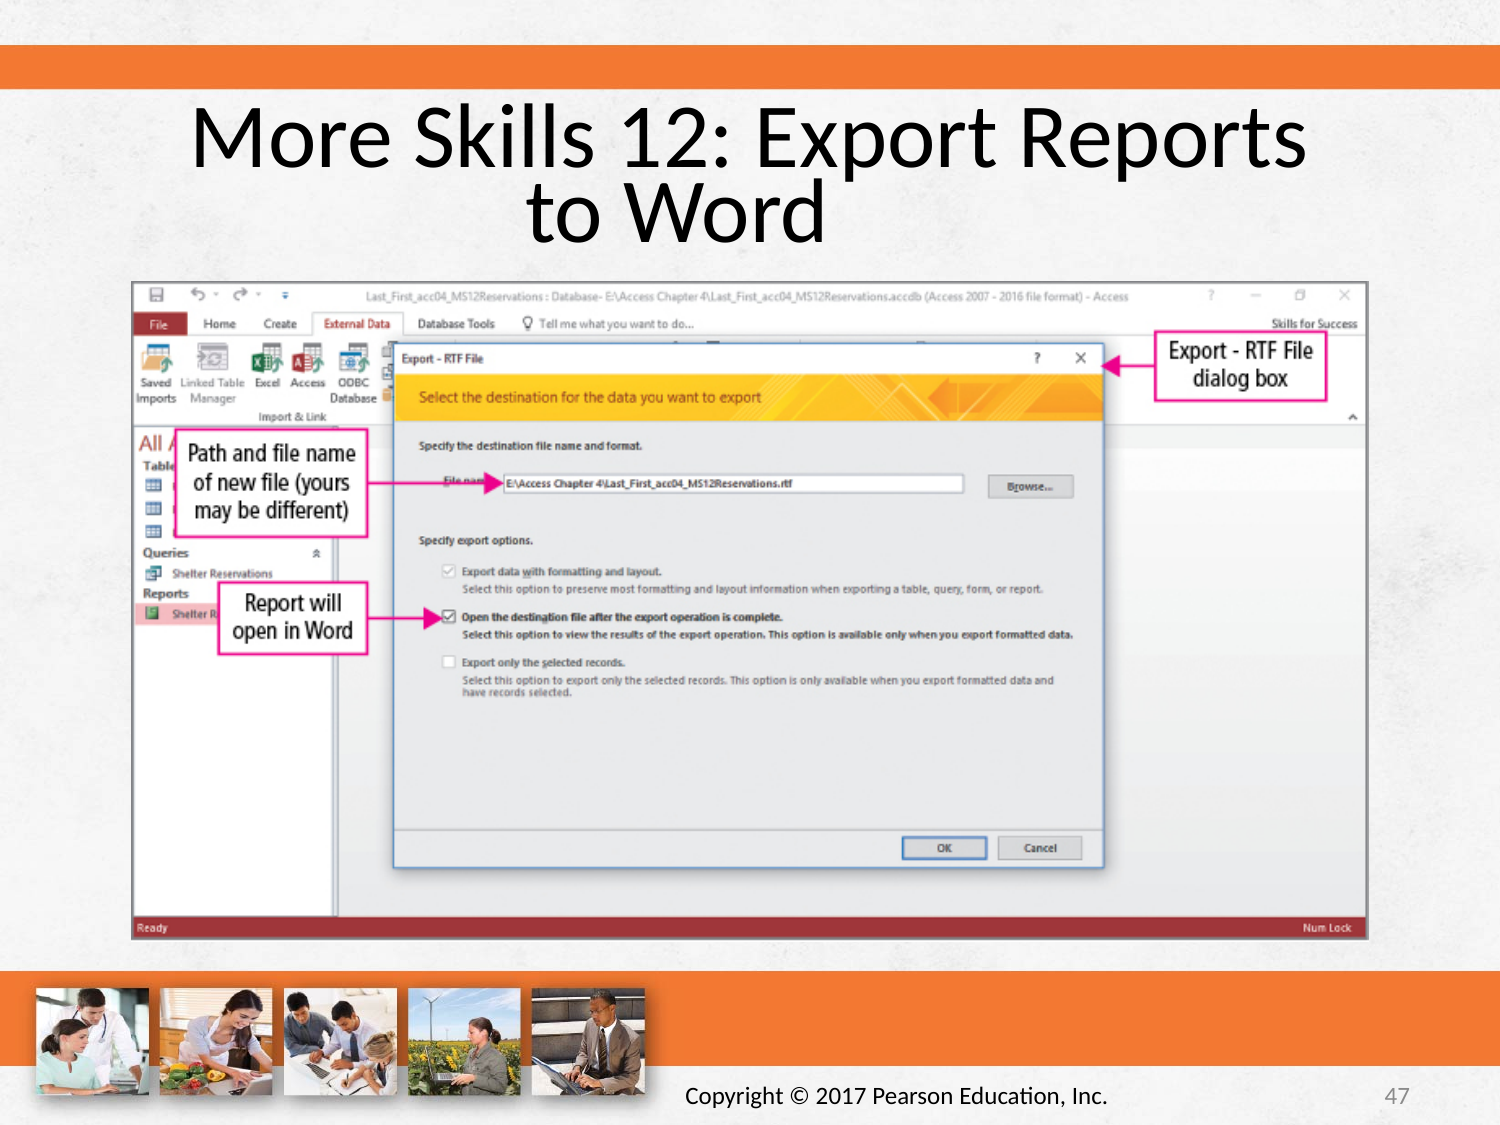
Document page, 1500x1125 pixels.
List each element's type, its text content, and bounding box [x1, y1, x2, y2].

picture [0, 0, 1500, 1125]
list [131, 281, 1369, 942]
slide_number 47 [1074, 1065, 1425, 1125]
footer Copyright © 2017 Pearson Education, Inc. [662, 1065, 1074, 1125]
title More Skills 12: Export Reports to Word [74, 91, 1426, 280]
